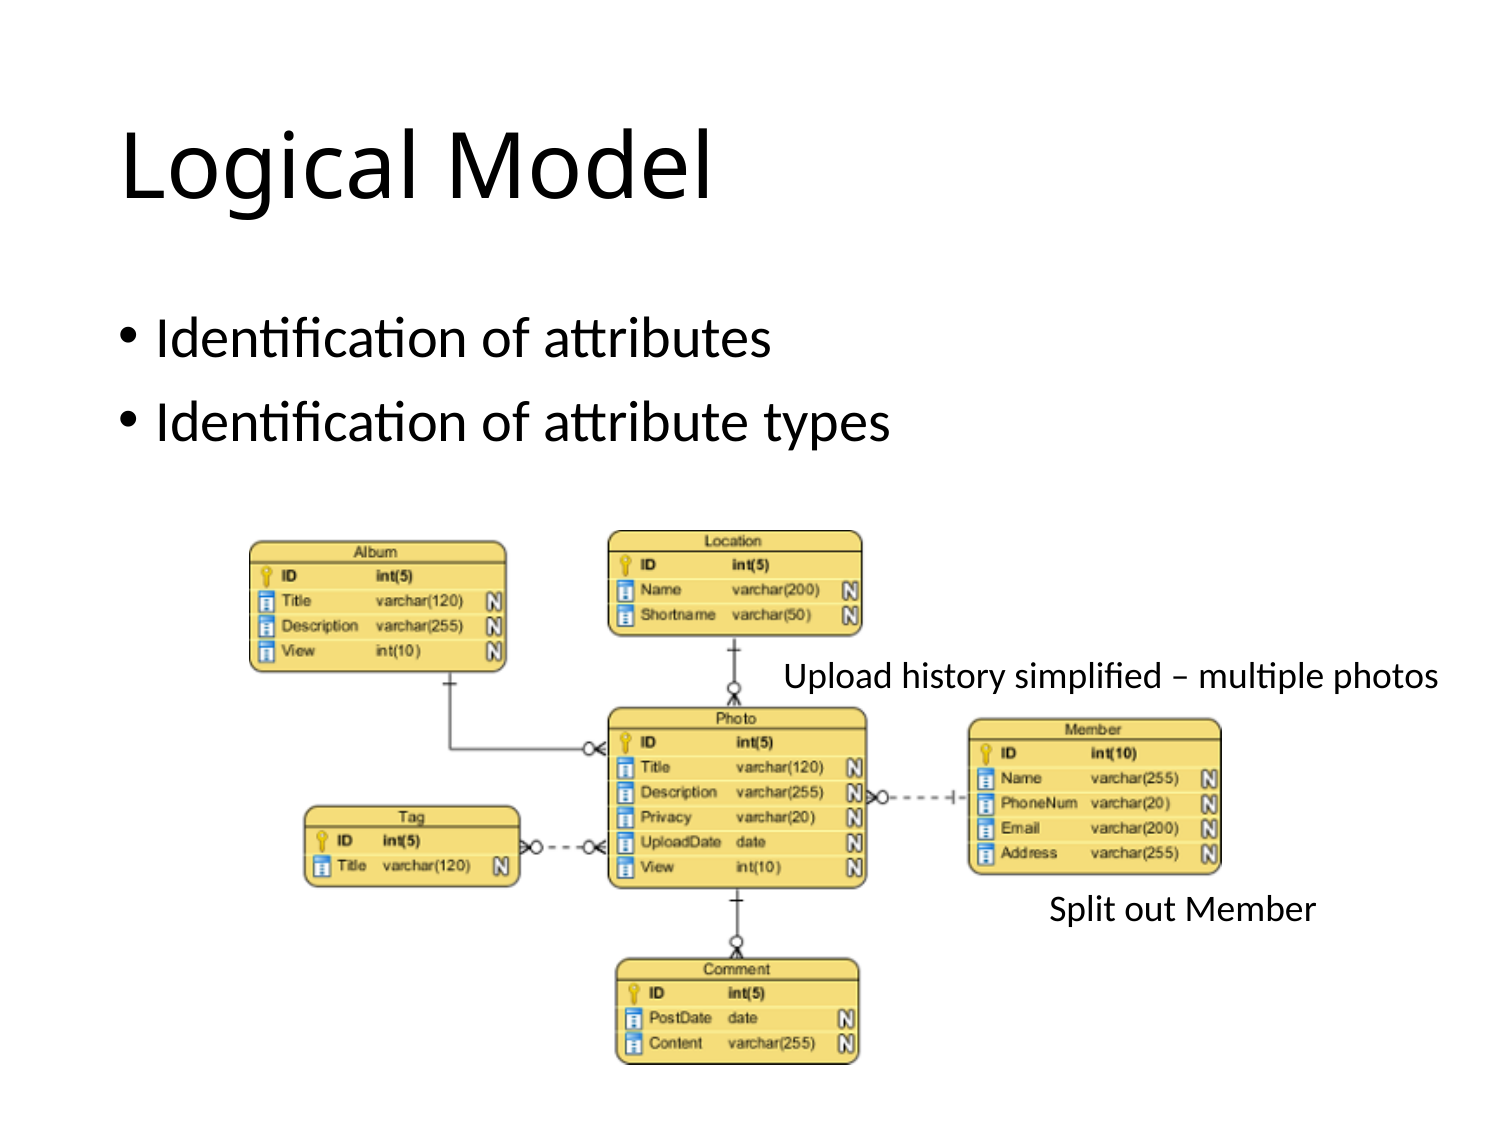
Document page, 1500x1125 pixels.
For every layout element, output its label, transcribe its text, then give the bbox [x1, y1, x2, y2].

text_box Upload history simplified – multiple photos [1222, 643, 1455, 703]
text_box Split out Member [1222, 876, 1333, 937]
list Identification of attributes Identification of attribute types [103, 299, 1397, 1014]
title Logical Model [103, 59, 1397, 278]
picture [249, 530, 1222, 1065]
